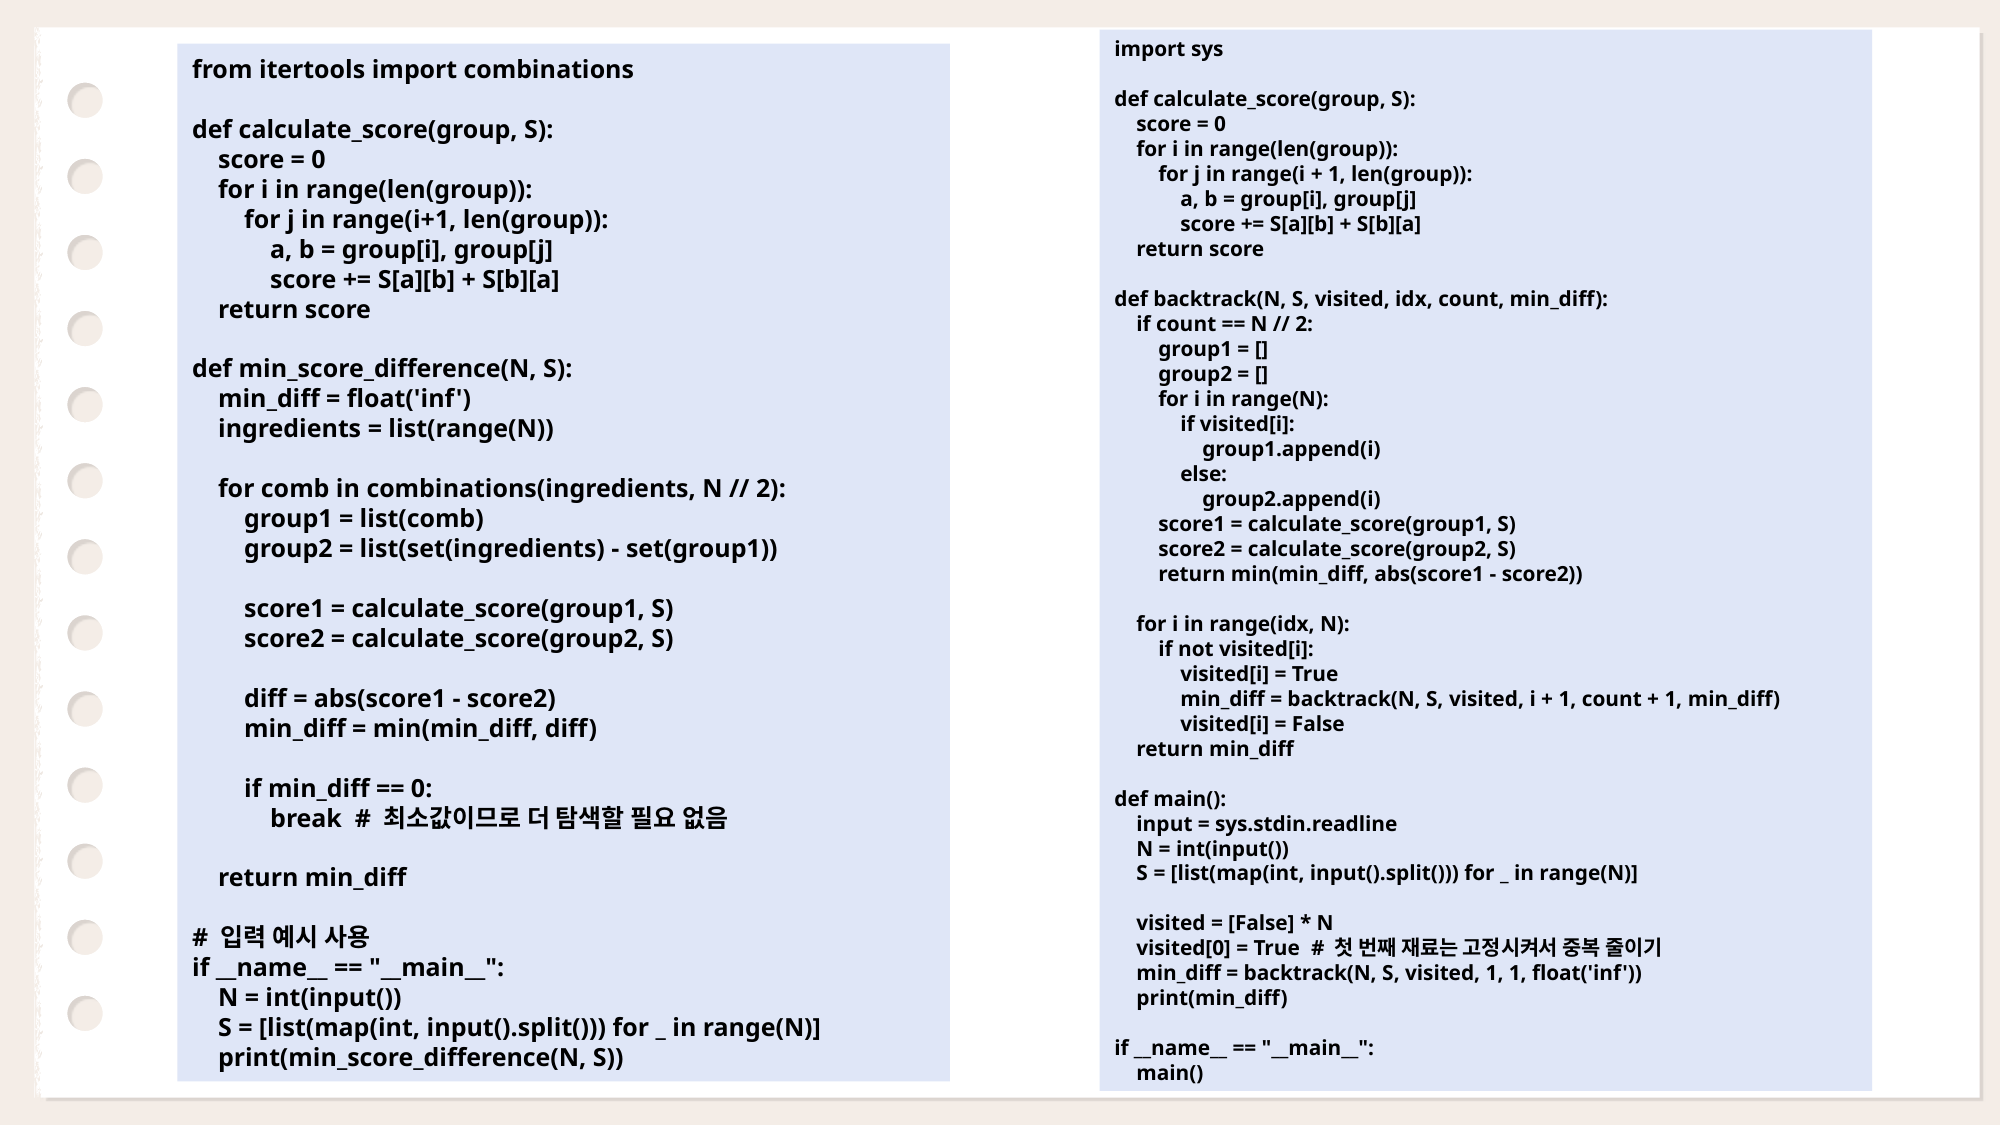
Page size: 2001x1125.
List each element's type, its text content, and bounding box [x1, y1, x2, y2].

text_box [32, 25, 1981, 1099]
text_box import sys def calculate_score(group, S): score = 0 for i in range(len(group)): for j in range(i + 1, len(group)): a, b = group[i], group[j] score += S[a][b] + S[b][a] return score def backtrack(N, S, visited, idx, count, min_diff): if count == N // 2: group1 = [] group2 = [] for i in range(N): if visited[i]: group1.append(i) else: group2.append(i) score1 = calculate_score(group1, S) score2 = calculate_score(group2, S) return min(min_diff, abs(score1 - score2)) for i in range(idx, N): if not visited[i]: visited[i] = True min_diff = backtrack(N, S, visited, i + 1, count + 1, min_diff) visited[i] = False return min_diff def main(): input = sys.stdin.readline N = int(input()) S = [list(map(int, input().split())) for _ in range(N)] visited = [False] * N visited[0] = True # 첫 번째 재료는 고정시켜서 중복 줄이기 min_diff = backtrack(N, S, visited, 1, 1, float('inf')) print(min_diff) if __name__ == "__main__": main() [1099, 29, 1873, 1092]
text_box from itertools import combinations def calculate_score(group, S): score = 0 for i in range(len(group)): for j in range(i+1, len(group)): a, b = group[i], group[j] score += S[a][b] + S[b][a] return score def min_score_difference(N, S): min_diff = float('inf') ingredients = list(range(N)) for comb in combinations(ingredients, N // 2): group1 = list(comb) group2 = list(set(ingredients) - set(group1)) score1 = calculate_score(group1, S) score2 = calculate_score(group2, S) diff = abs(score1 - score2) min_diff = min(min_diff, diff) if min_diff == 0: break # 최소값이므로 더 탐색할 필요 없음 return min_diff # 입력 예시 사용 if __name__ == "__main__": N = int(input()) S = [list(map(int, input().split())) for _ in range(N)] print(min_score_difference(N, S)) [177, 43, 950, 1082]
